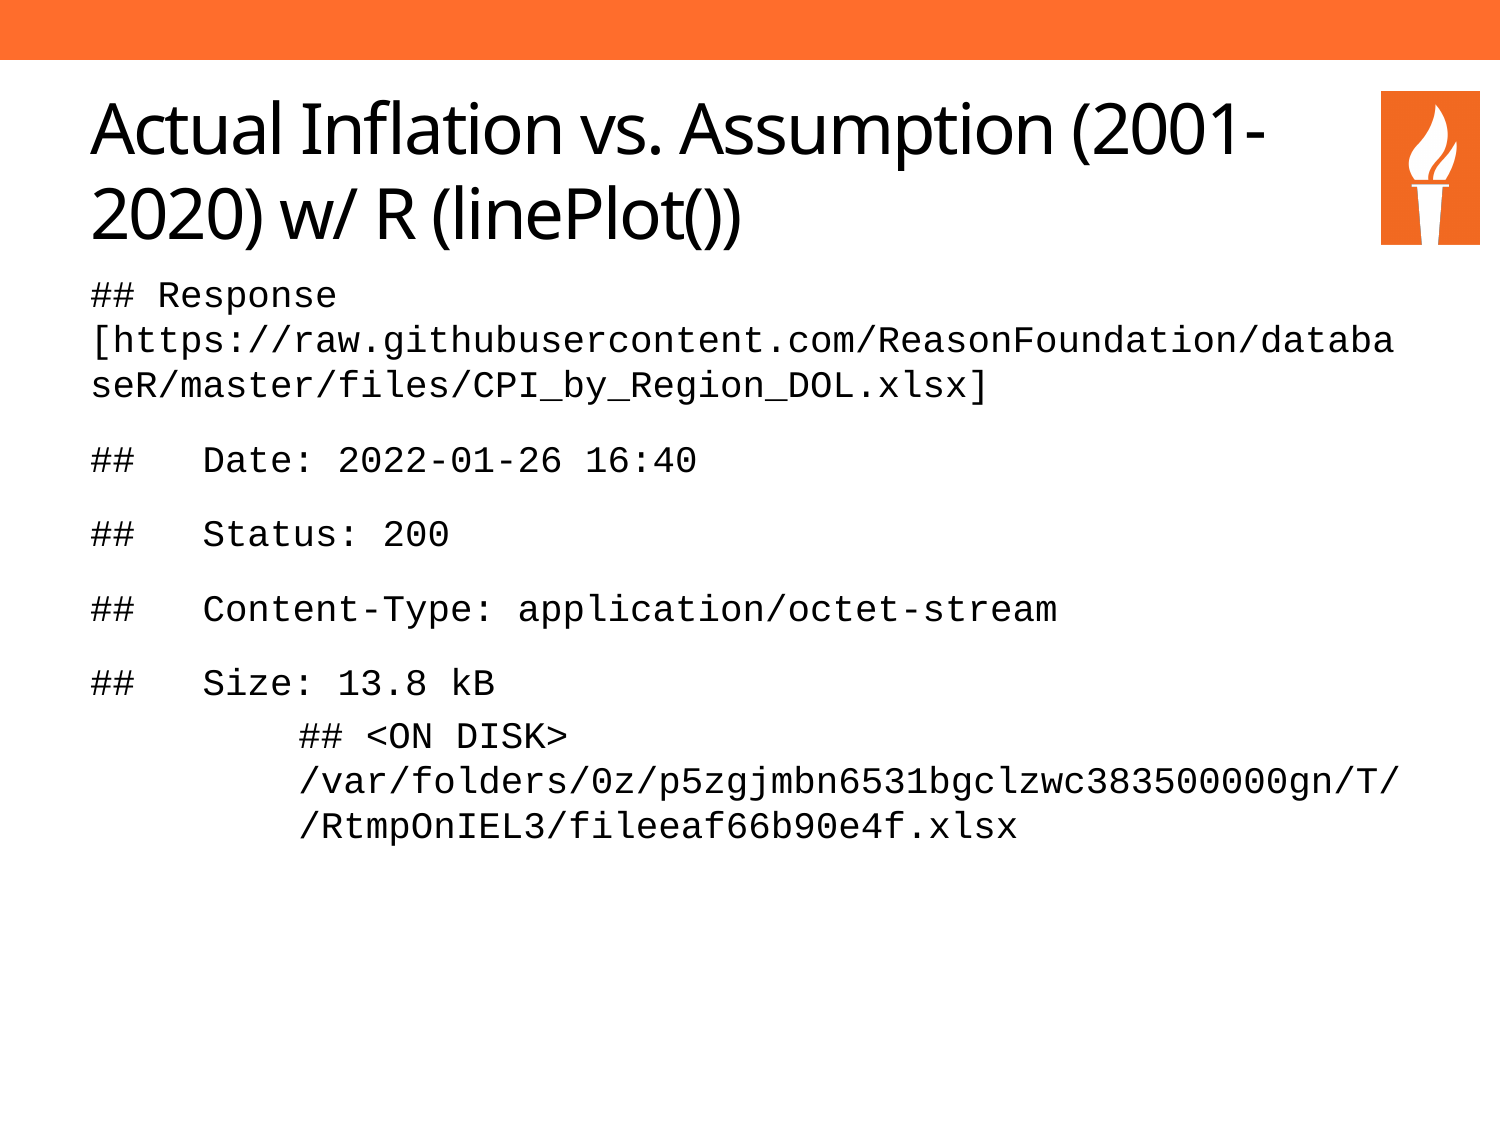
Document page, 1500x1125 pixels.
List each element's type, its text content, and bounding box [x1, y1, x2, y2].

list ## Response [https://raw.githubusercontent.com/ReasonFoundation/databaseR/master/files/CPI_by_Region_DOL.xlsx] ## Date: 2022-01-26 16:40 ## Status: 200 ## Content-Type: application/octet-stream ## Size: 13.8 kB ## <ON DISK> /var/folders/0z/p5zgjmbn6531bgclzwc383500000gn/T//RtmpOnIEL3/fileeaf66b90e4f.xlsx [75, 262, 1425, 1064]
picture [1381, 91, 1480, 245]
title Actual Inflation vs. Assumption (2001-2020) w/ R (linePlot()) [75, 87, 1366, 250]
